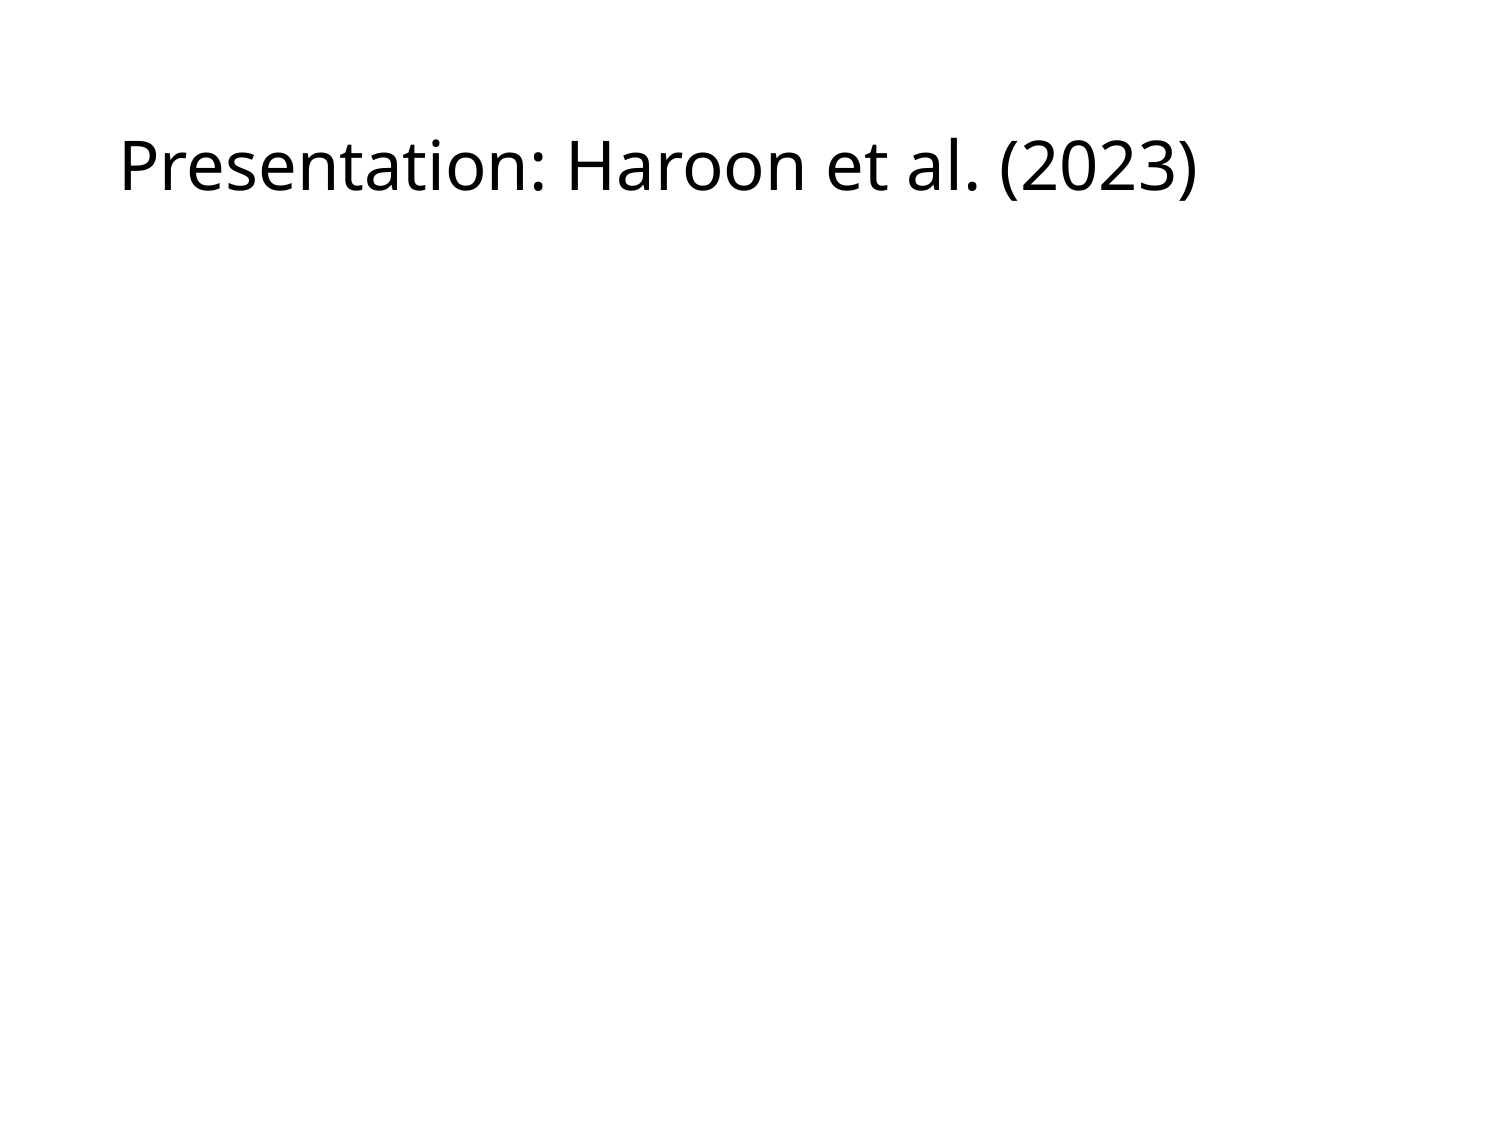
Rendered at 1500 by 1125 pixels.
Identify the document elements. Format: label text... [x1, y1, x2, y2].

title Presentation: Haroon et al. (2023) [103, 59, 1397, 278]
